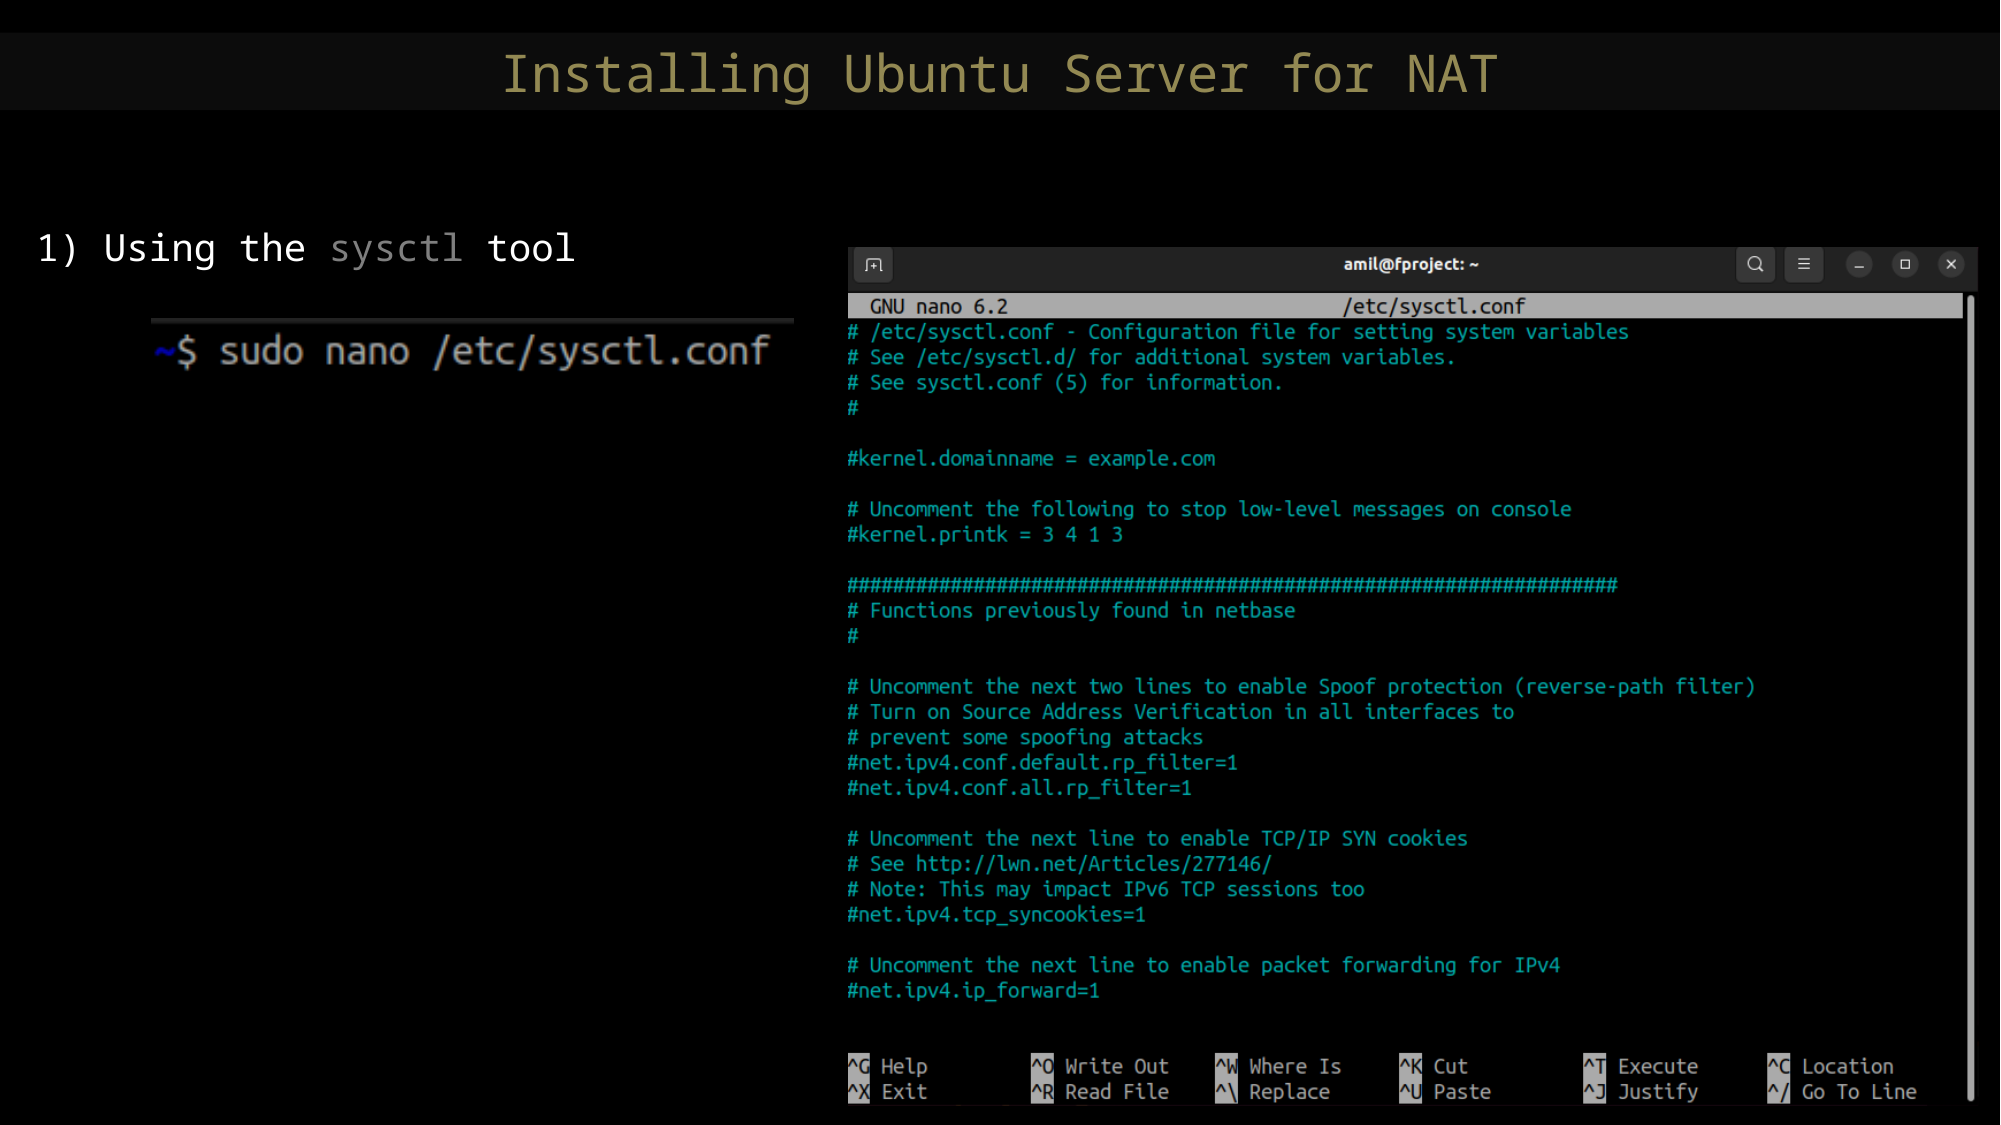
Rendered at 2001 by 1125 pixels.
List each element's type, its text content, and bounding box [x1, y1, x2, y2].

picture [151, 317, 794, 384]
text_box Installing Ubuntu Server for NAT [0, 32, 2000, 111]
text_box 1) Using the sysctl tool [21, 216, 655, 277]
picture [847, 246, 1979, 1106]
